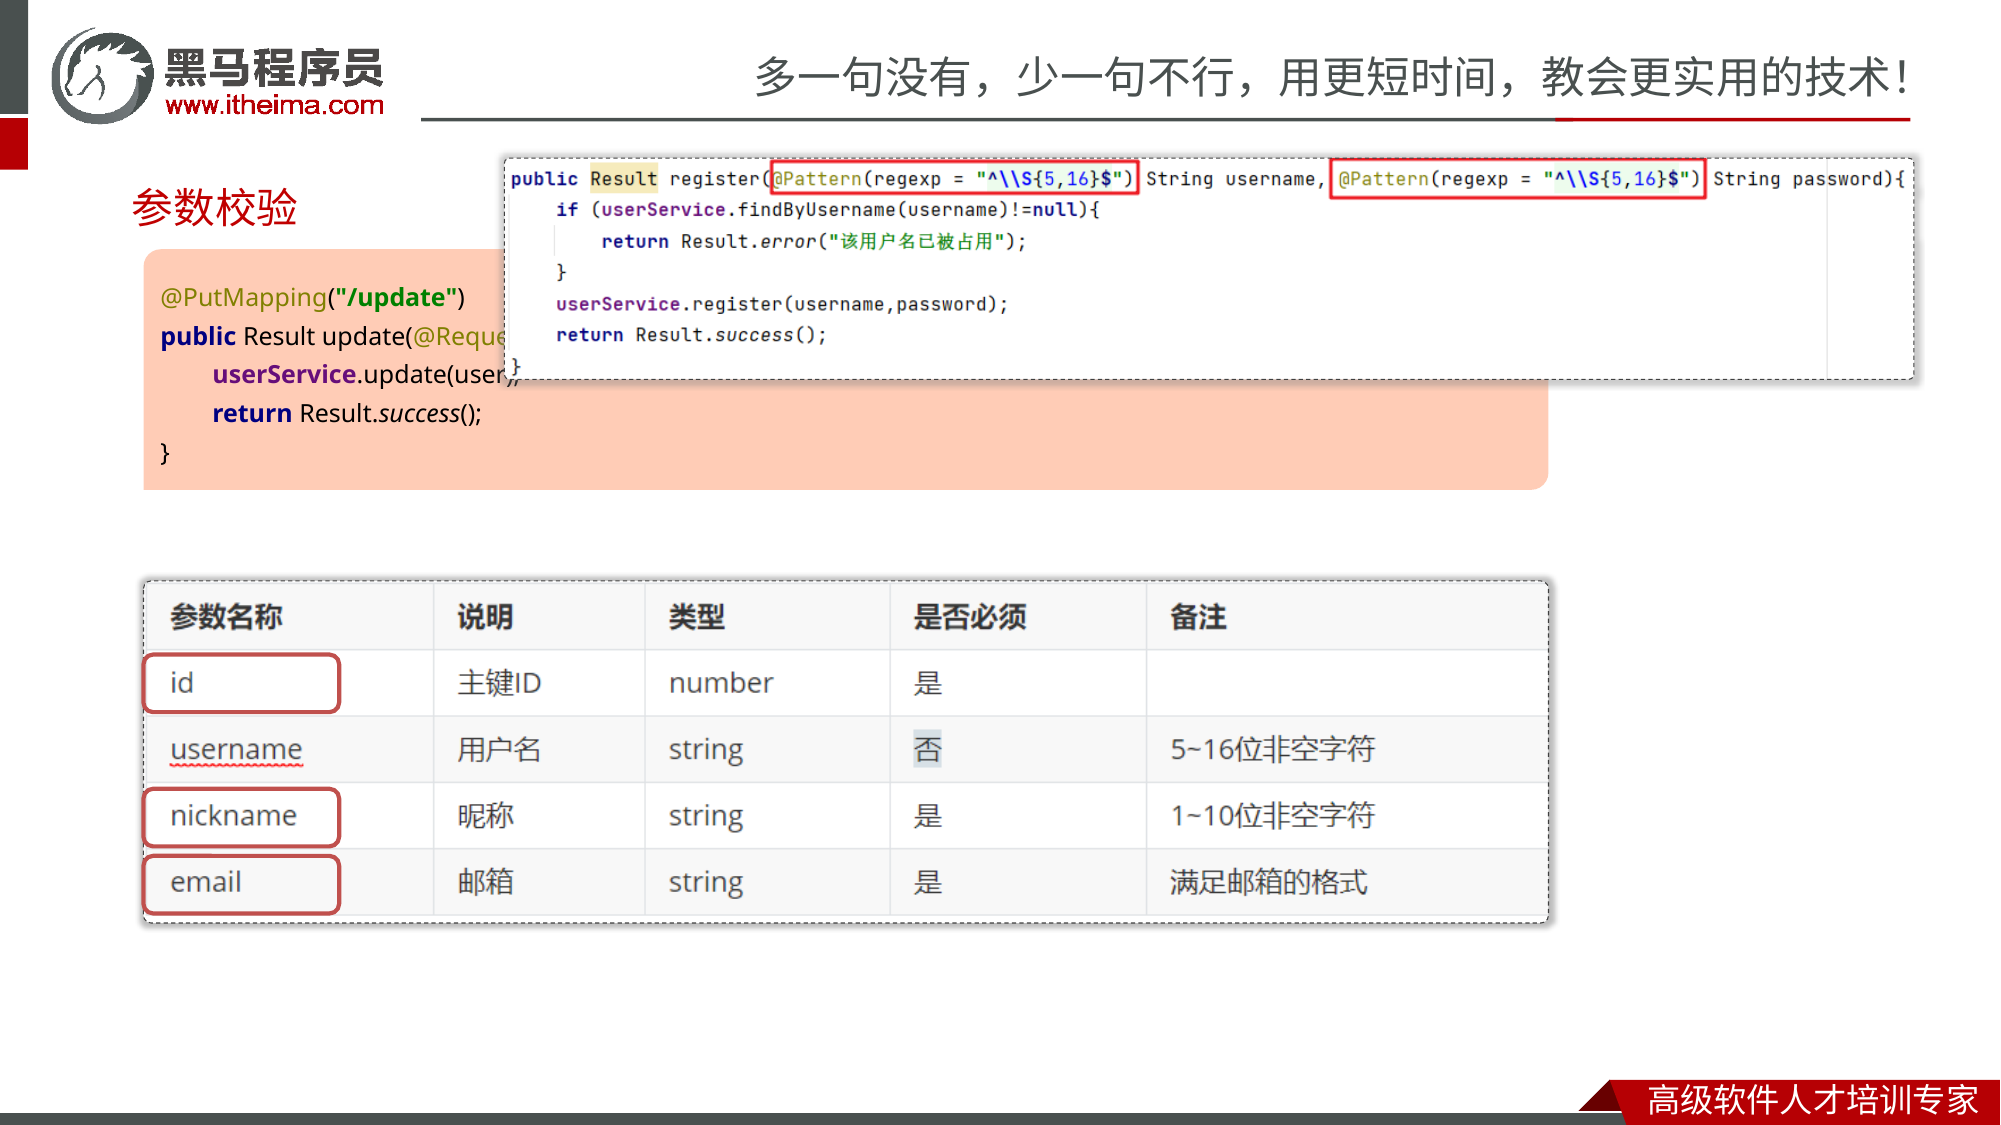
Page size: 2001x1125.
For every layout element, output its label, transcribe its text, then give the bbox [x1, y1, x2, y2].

picture [504, 157, 1915, 380]
picture [143, 580, 1549, 924]
picture [50, 26, 384, 125]
title 参数校验 [116, 164, 496, 250]
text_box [143, 248, 1549, 491]
